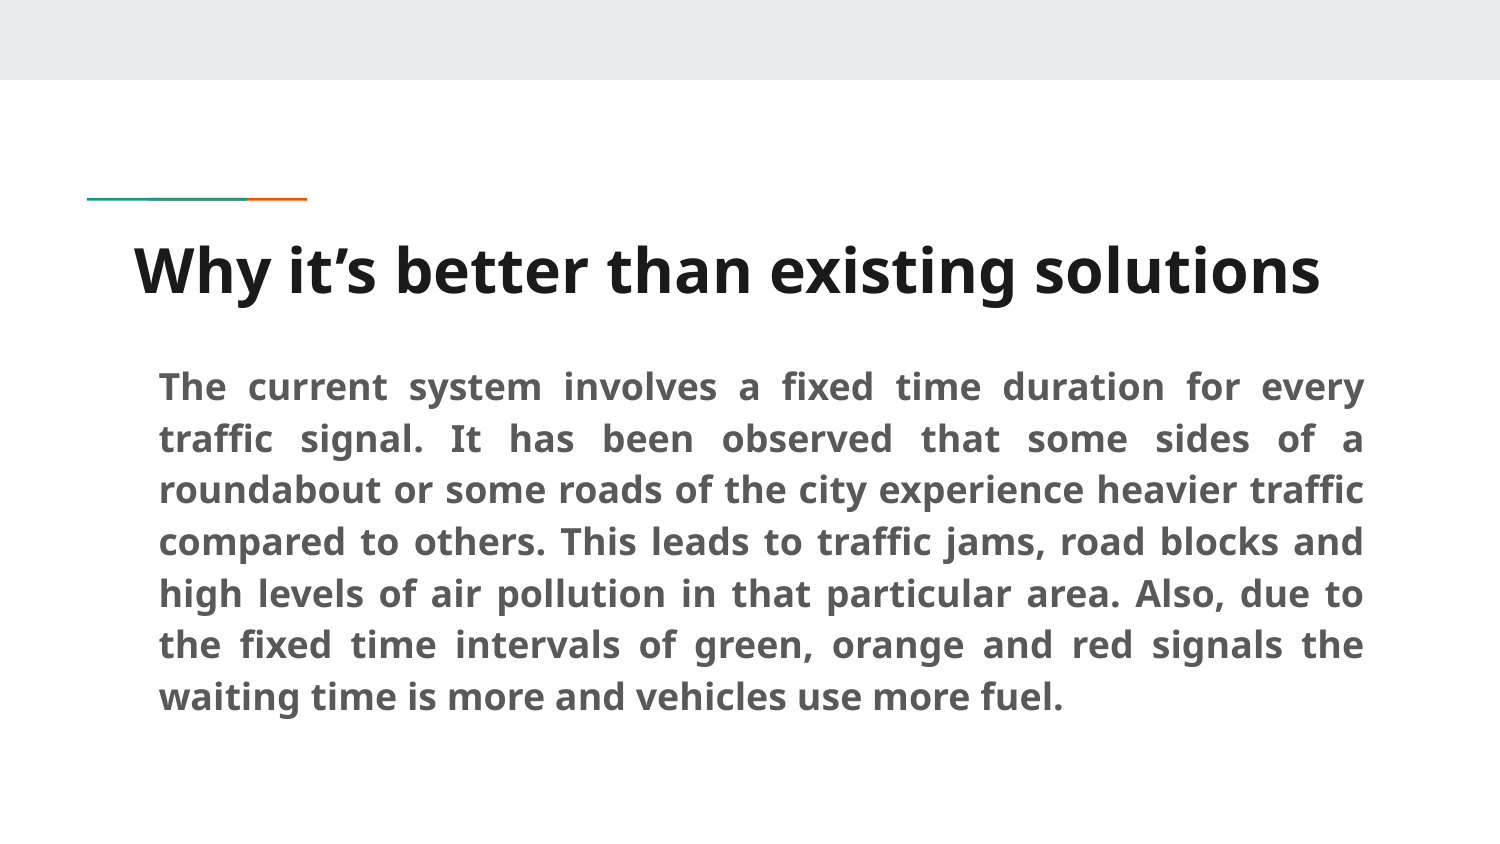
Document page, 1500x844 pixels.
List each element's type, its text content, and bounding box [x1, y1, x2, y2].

title Why it’s better than existing solutions [119, 216, 1381, 305]
list The current system involves a fixed time duration for every traffic signal. It has been observed that some sides of a roundabout or some roads of the city experience heavier traffic compared to others. This leads to traffic jams, road blocks and high levels of air pollution in that particular area. Also, due to the fixed time intervals of green, orange and red signals the waiting time is more and vehicles use more fuel. [119, 341, 1381, 712]
